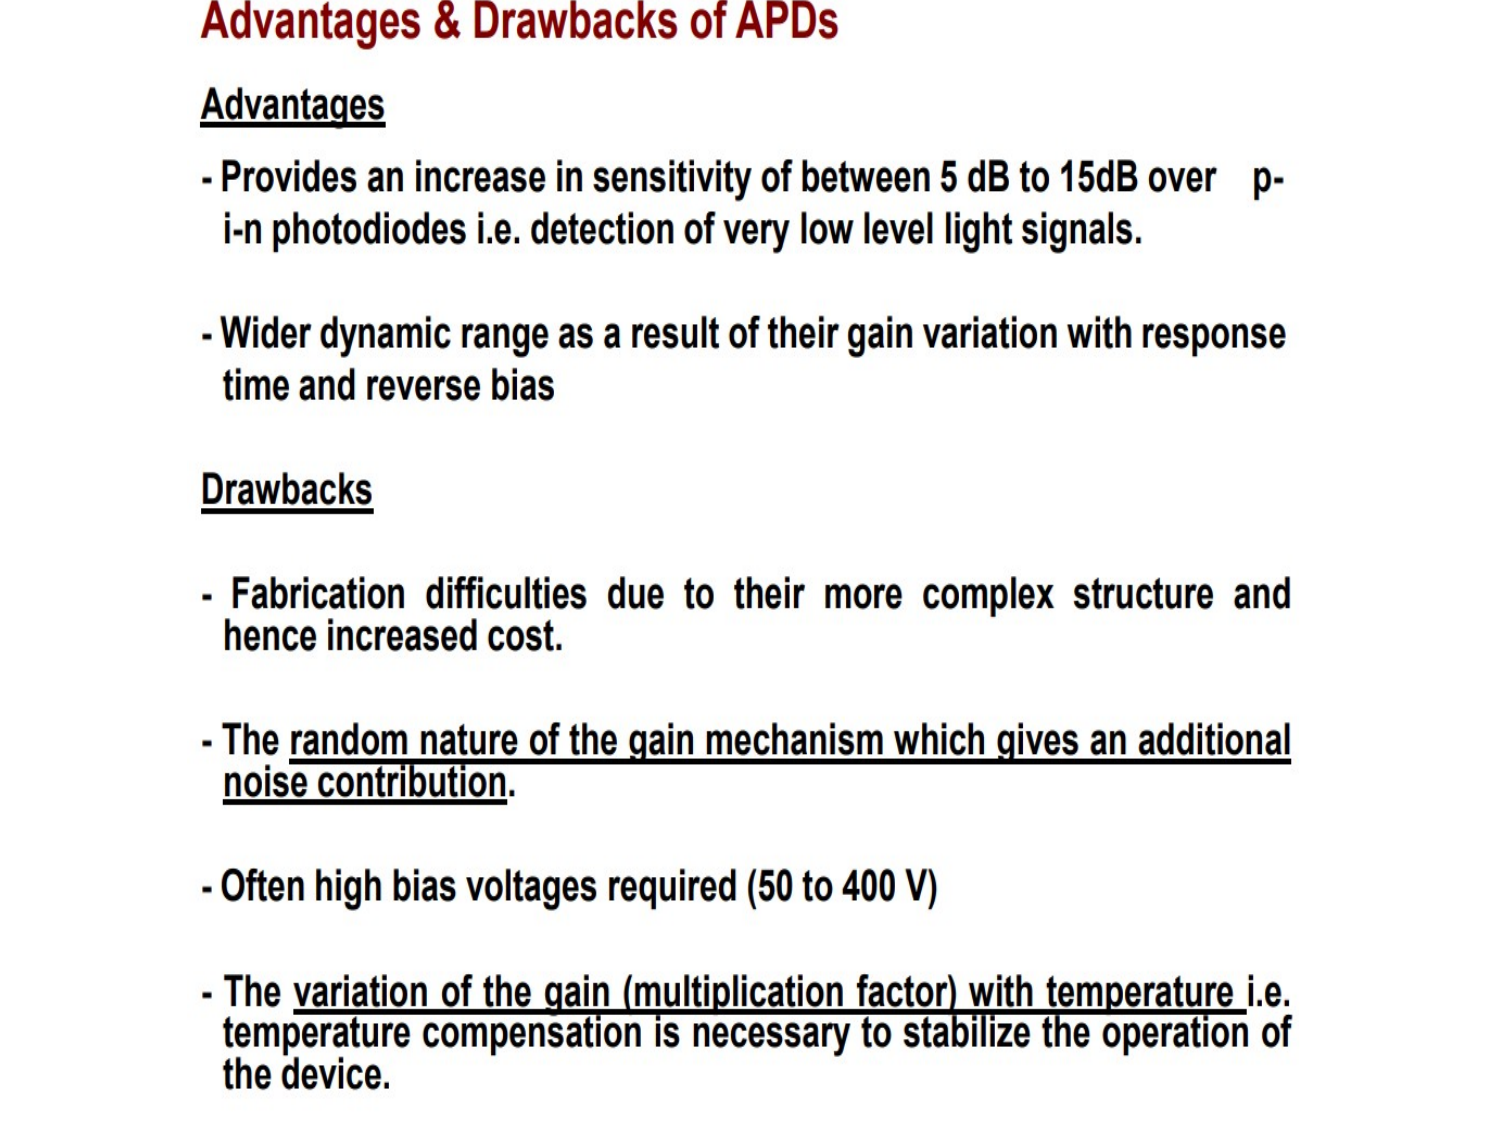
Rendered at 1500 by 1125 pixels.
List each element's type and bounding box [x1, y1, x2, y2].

picture [187, 0, 1313, 1125]
